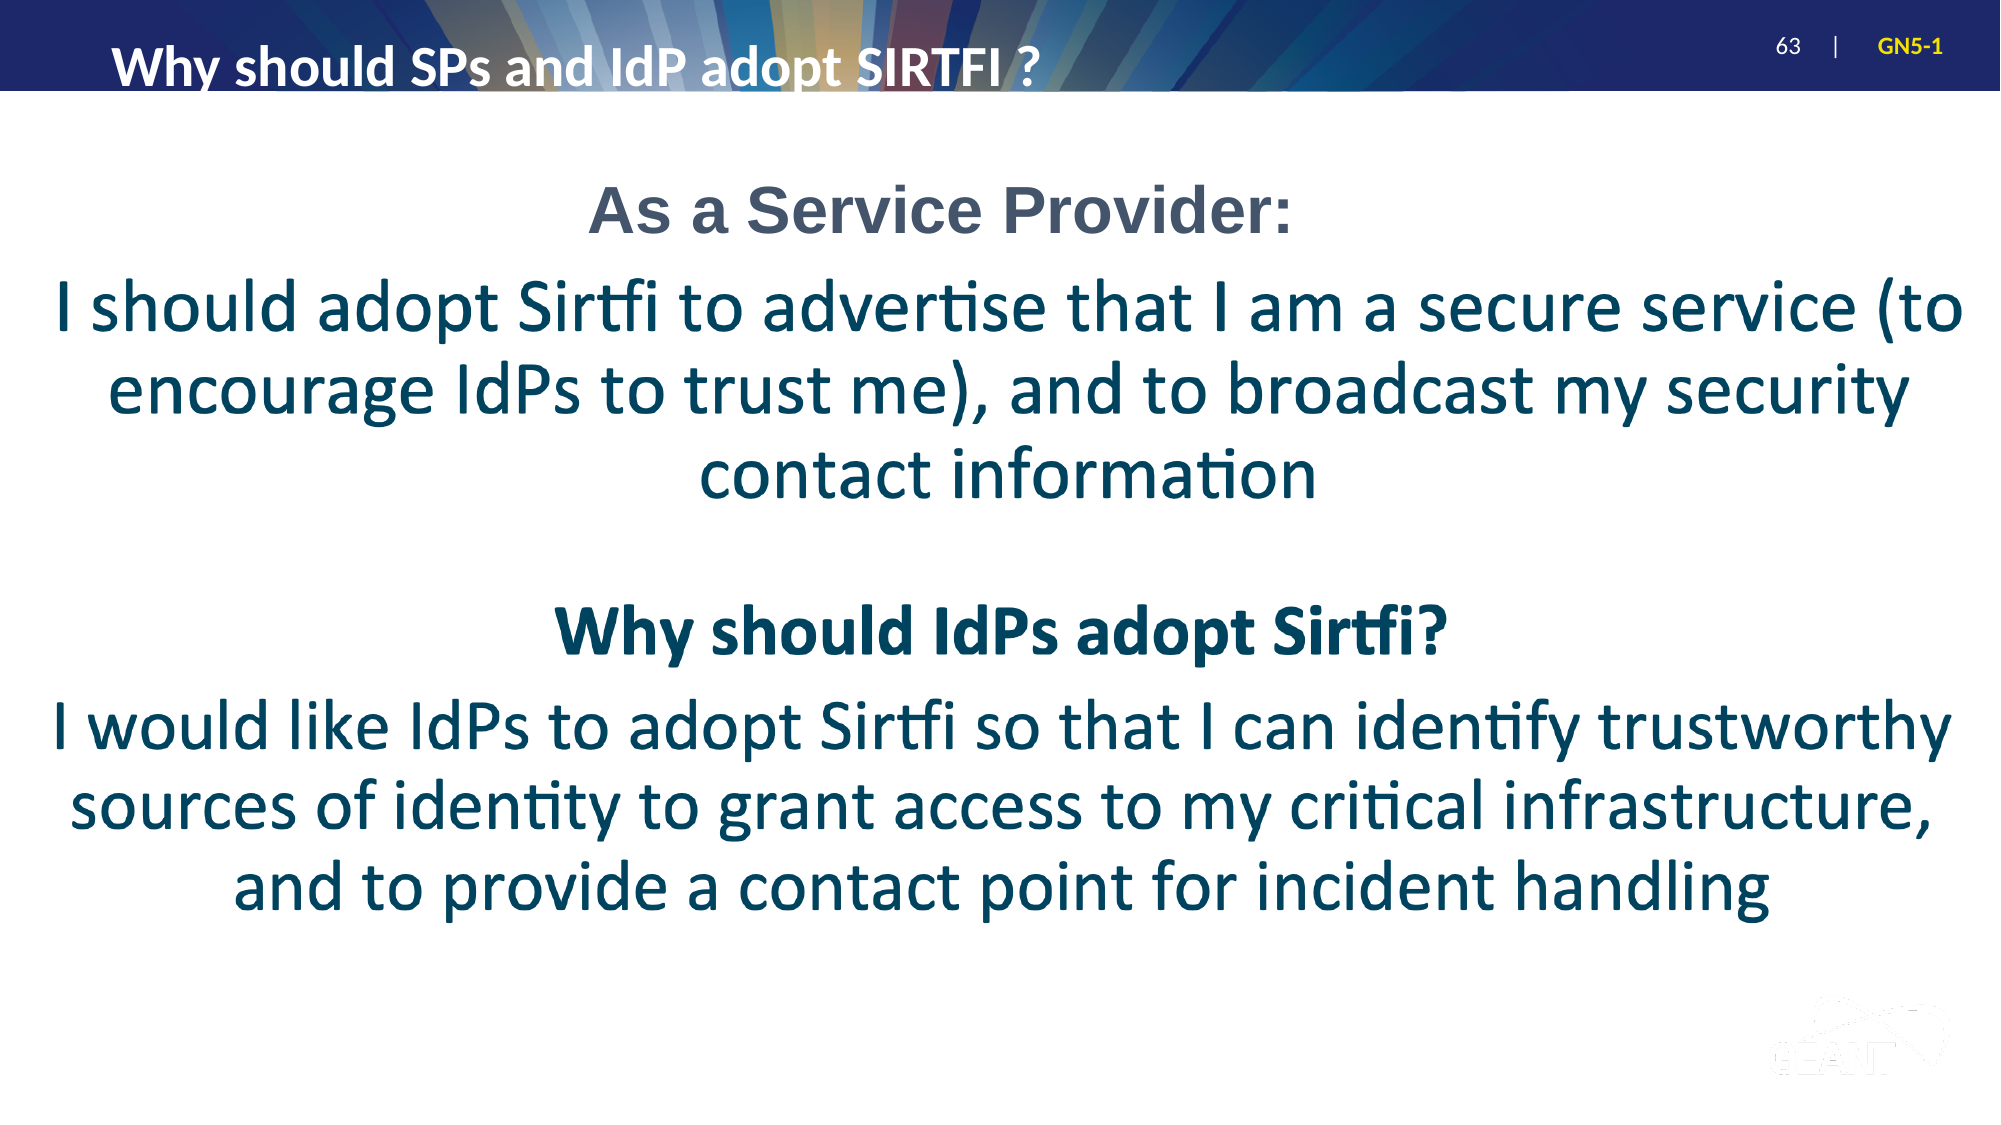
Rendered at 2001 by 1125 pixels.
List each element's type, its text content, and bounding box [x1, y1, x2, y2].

picture [14, 560, 2000, 973]
title Why should SPs and IdP adopt SIRTFI ? [96, 32, 1720, 103]
picture [1769, 995, 1950, 1080]
picture [14, 144, 2000, 548]
picture [0, 0, 1688, 92]
